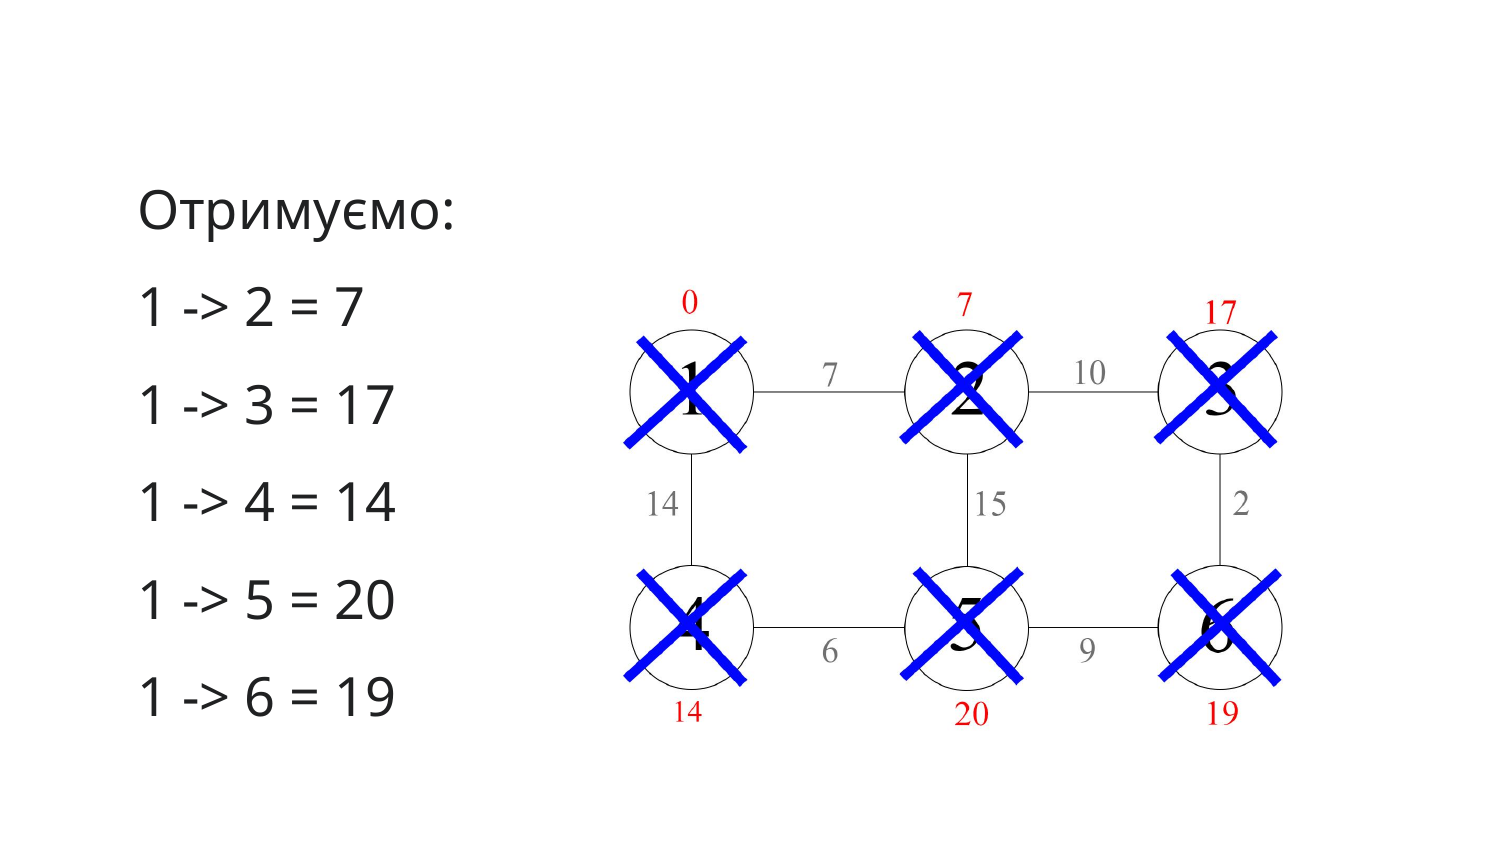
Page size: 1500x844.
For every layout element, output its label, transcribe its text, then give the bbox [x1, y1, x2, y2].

text_box Отримуємо: 1 -> 2 = 7 1 -> 3 = 17 1 -> 4 = 14 1 -> 5 = 20 1 -> 6 = 19 [122, 127, 709, 743]
picture [544, 218, 1392, 802]
